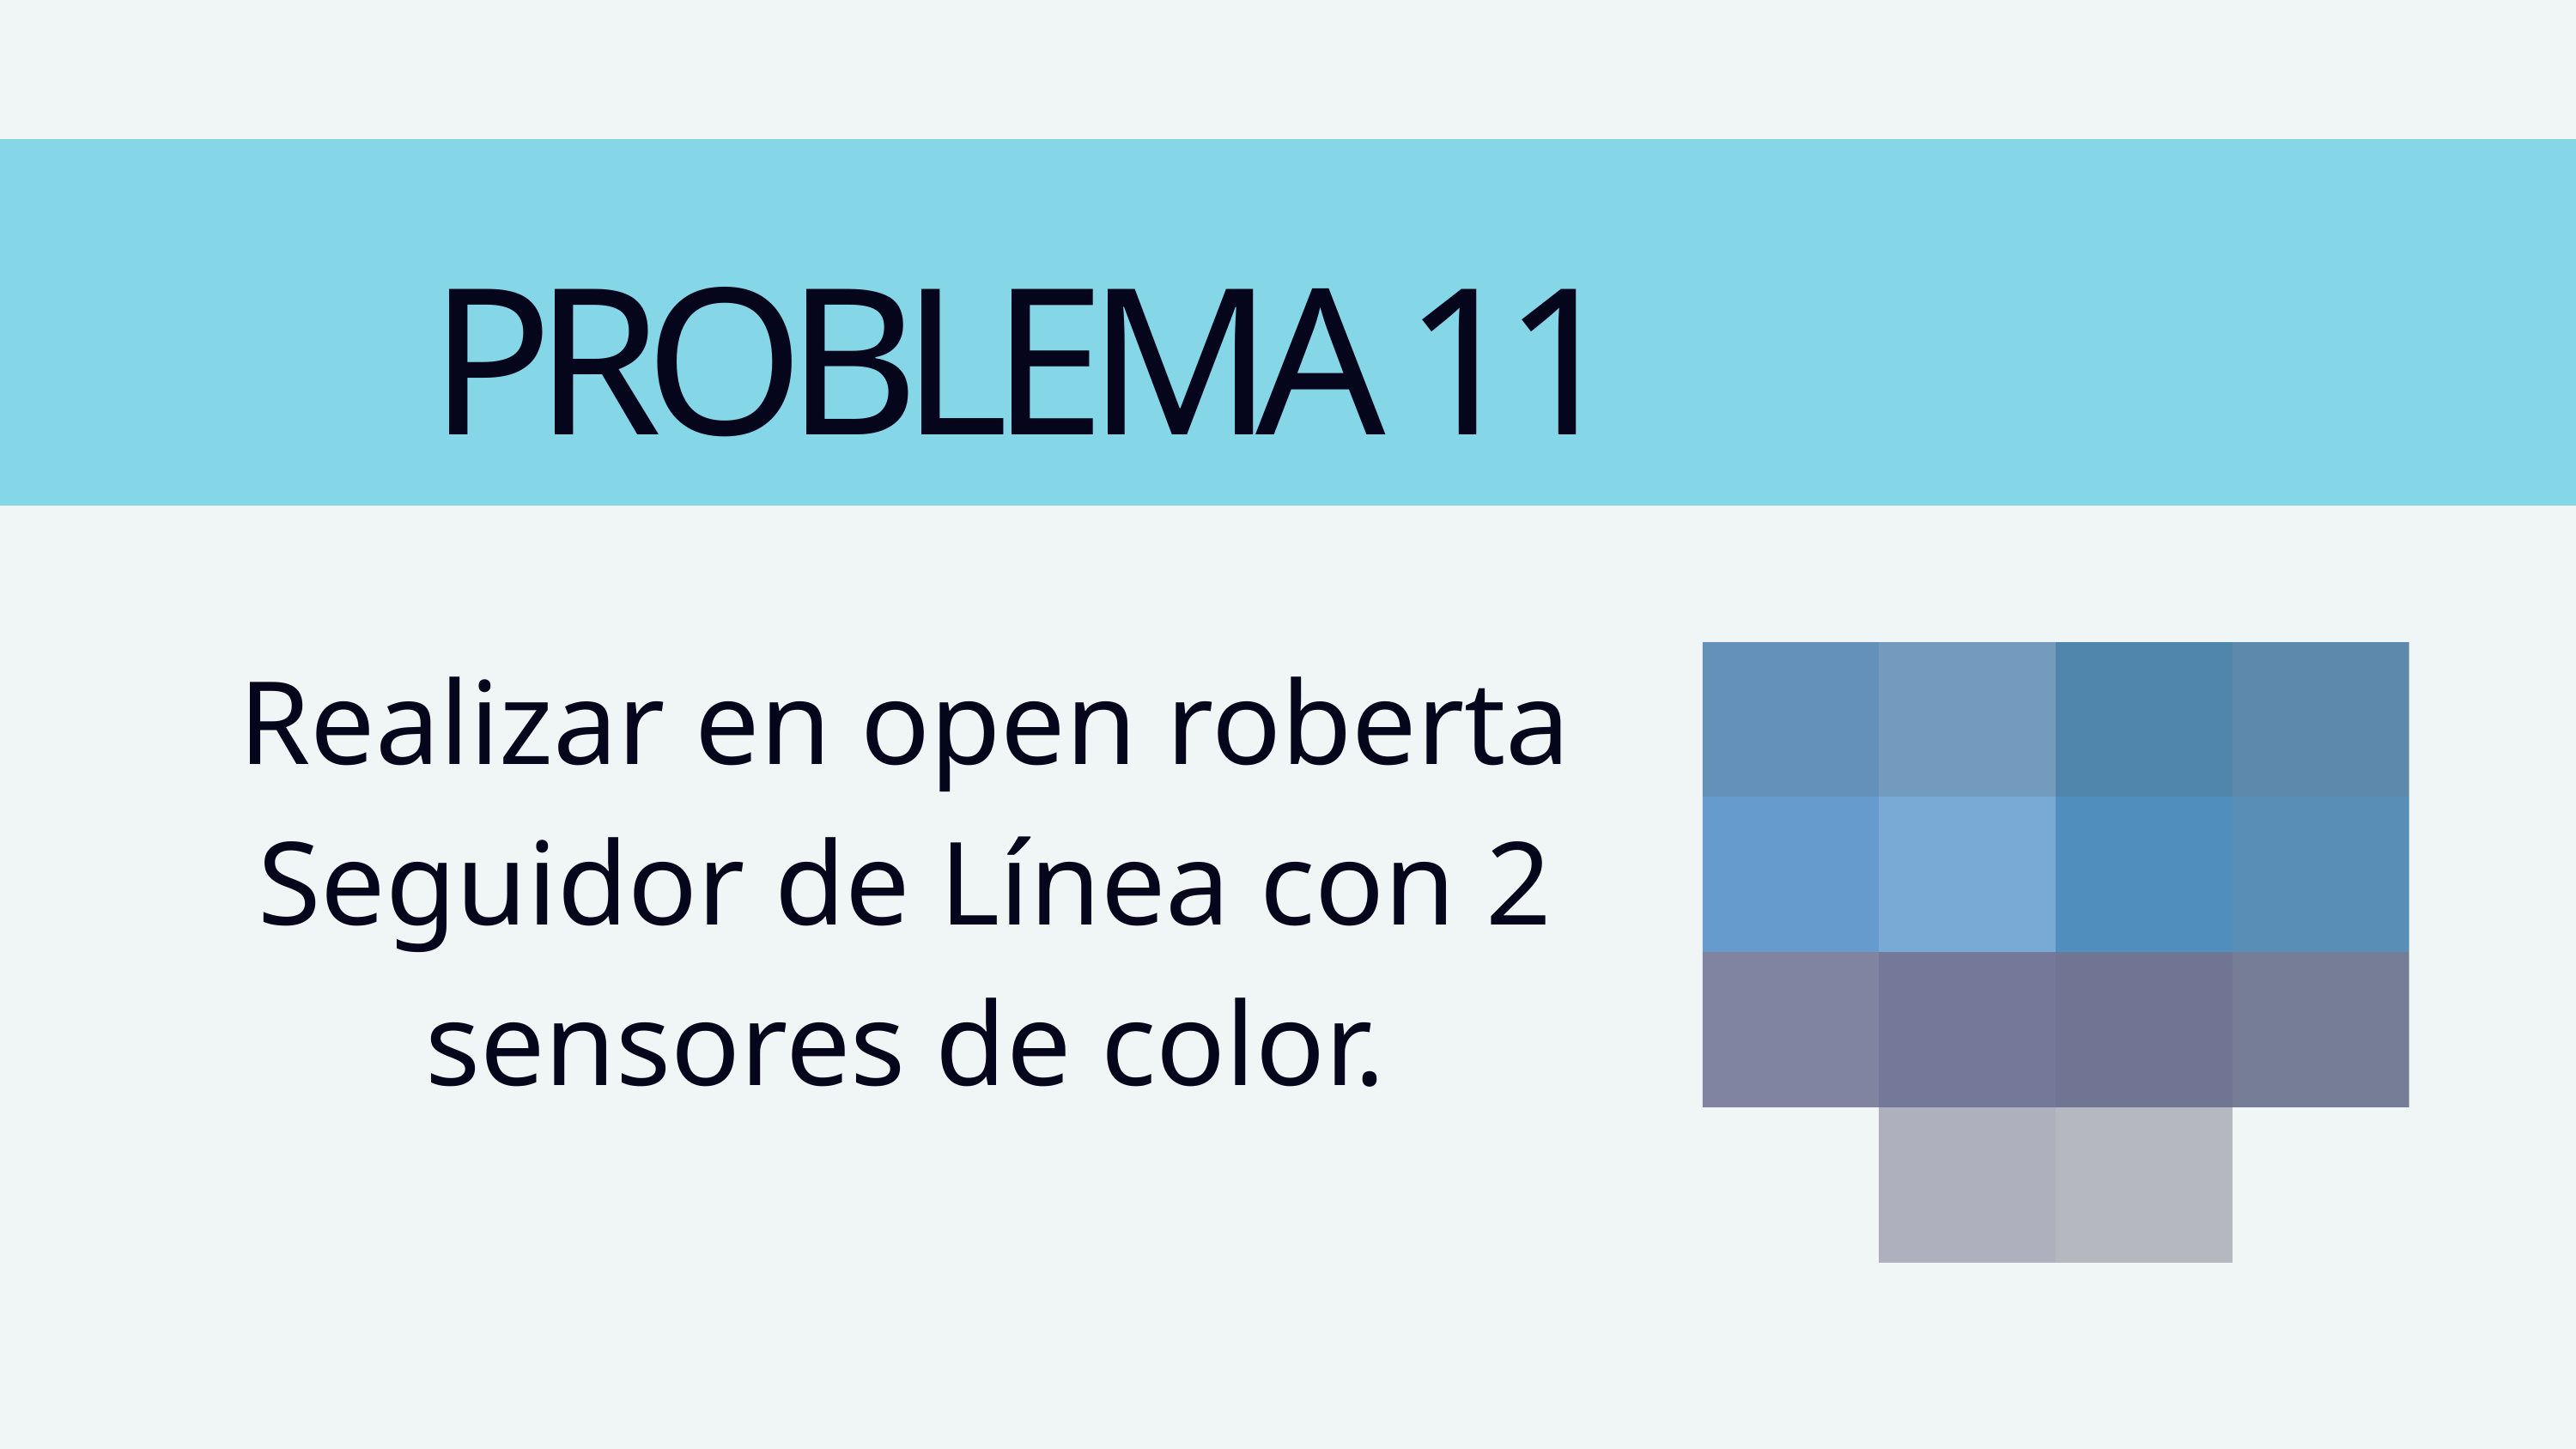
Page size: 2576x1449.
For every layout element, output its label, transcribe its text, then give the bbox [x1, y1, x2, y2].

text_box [0, 138, 2576, 506]
text_box [1702, 642, 2409, 1263]
text_box Realizar en open roberta Seguidor de Línea con 2 sensores de color. [215, 626, 1595, 1109]
